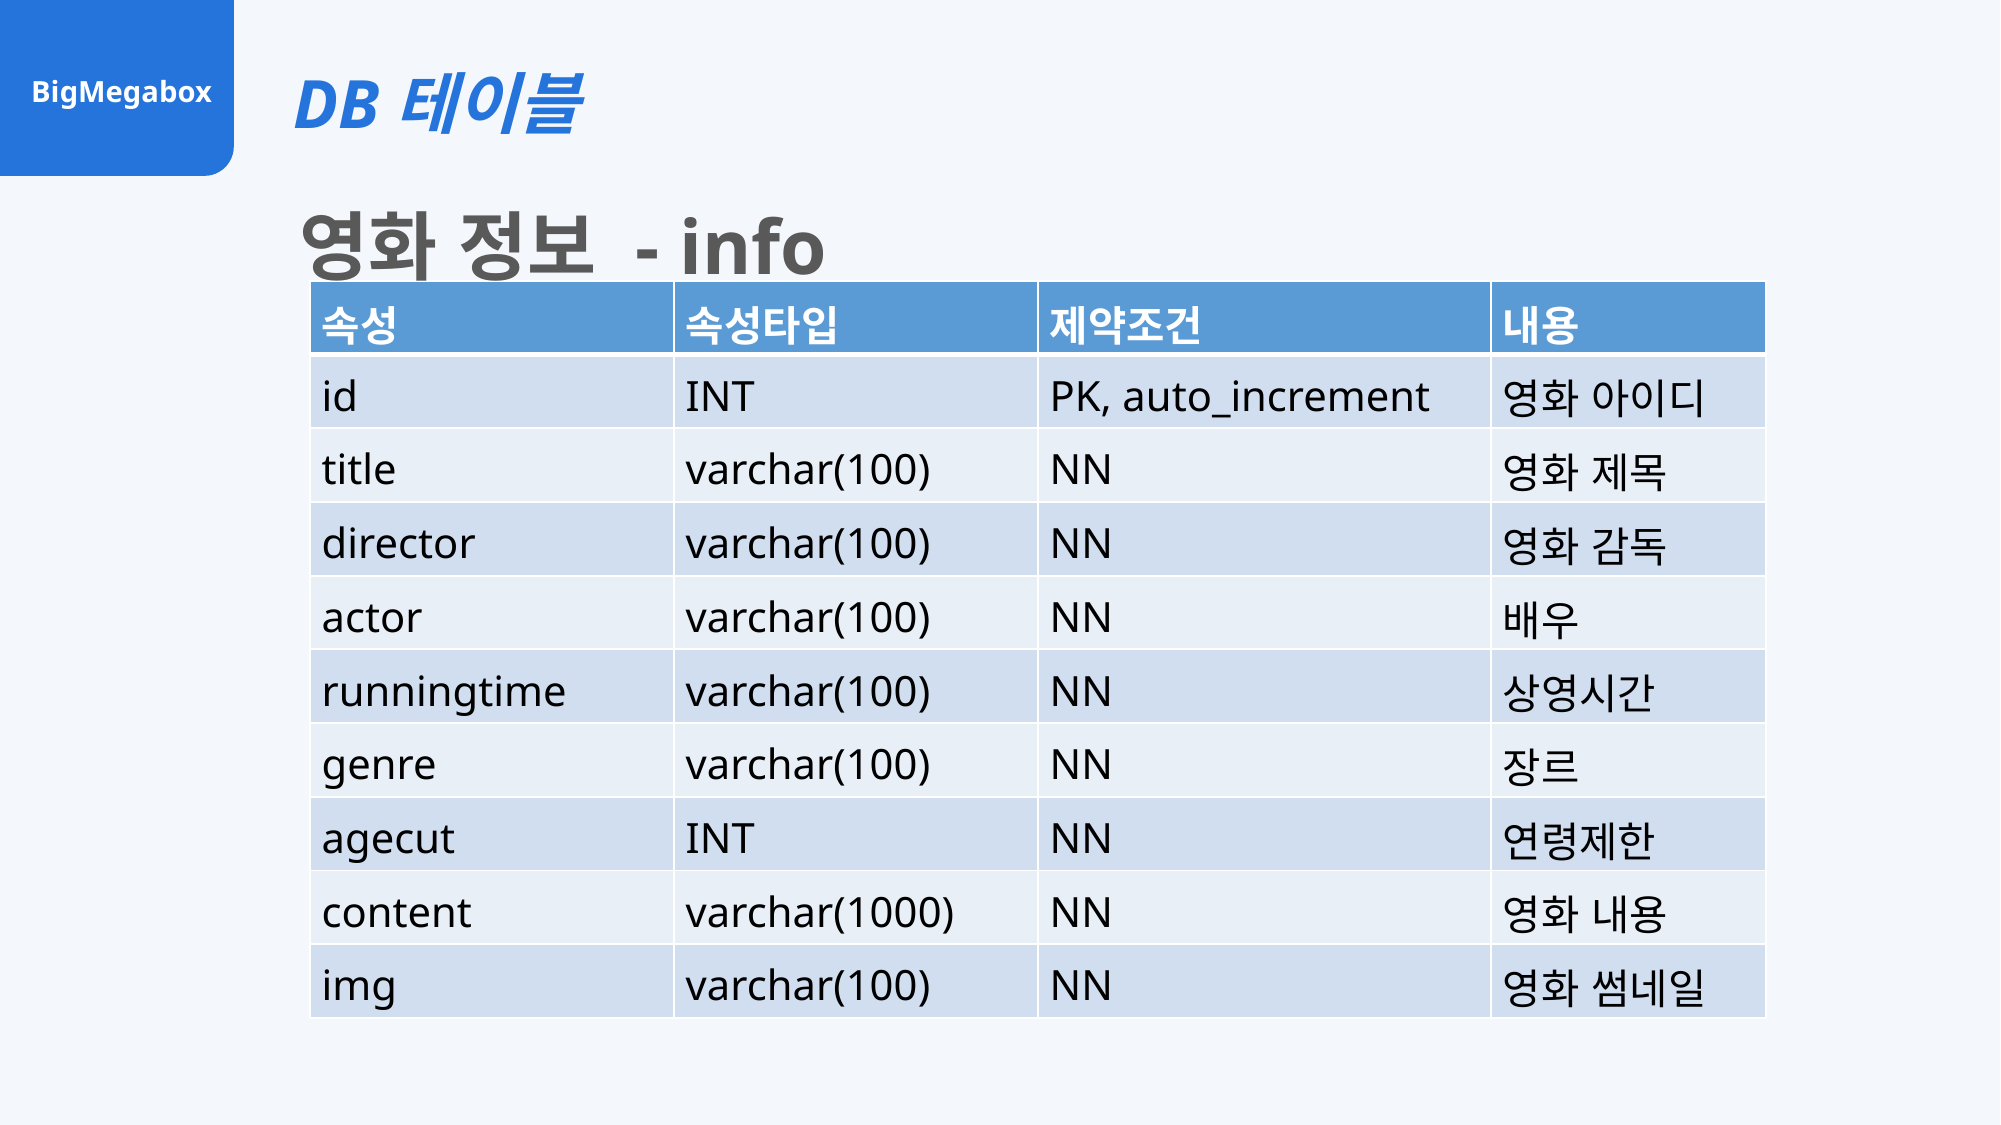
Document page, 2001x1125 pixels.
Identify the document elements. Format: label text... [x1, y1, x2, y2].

table_cell INT [675, 357, 1037, 427]
table_cell 영화 내용 [1492, 871, 1765, 943]
table_cell NN [1039, 429, 1490, 501]
table_cell runningtime [311, 650, 673, 722]
table_cell varchar(100) [675, 577, 1037, 648]
table_header 내용 [1492, 282, 1765, 352]
table_cell content [311, 871, 673, 943]
table_cell PK, auto_increment [1039, 357, 1490, 427]
table_cell id [311, 357, 673, 427]
table_cell 영화 아이디 [1492, 357, 1765, 427]
text_box DB테이블 [278, 13, 1279, 149]
table_cell img [311, 945, 673, 1017]
table_cell 상영시간 [1492, 650, 1765, 722]
table_cell actor [311, 577, 673, 648]
table_cell varchar(100) [675, 503, 1037, 575]
table_cell NN [1039, 798, 1490, 870]
table_cell NN [1039, 871, 1490, 943]
table_cell NN [1039, 650, 1490, 722]
table_cell director [311, 503, 673, 575]
table_cell 영화 제목 [1492, 429, 1765, 501]
table_cell agecut [311, 798, 673, 870]
table_header 속성 [311, 297, 673, 352]
table_cell 연령제한 [1492, 798, 1765, 870]
table_cell 영화 썸네일 [1492, 945, 1765, 1017]
table_cell NN [1039, 503, 1490, 575]
table_cell genre [311, 724, 673, 796]
text_box BigMegabox [16, 66, 227, 116]
text_box [0, 0, 235, 177]
table_cell varchar(100) [675, 650, 1037, 722]
table_cell 영화 감독 [1492, 503, 1765, 575]
text_box 영화 정보 - info [233, 146, 894, 297]
table_cell NN [1039, 945, 1490, 1017]
table_cell varchar(100) [675, 945, 1037, 1017]
table_cell NN [1039, 724, 1490, 796]
table_cell 배우 [1492, 577, 1765, 648]
table_cell 장르 [1492, 724, 1765, 796]
table_cell varchar(1000) [675, 871, 1037, 943]
table_cell INT [675, 798, 1037, 870]
table_cell varchar(100) [675, 724, 1037, 796]
table_cell title [311, 429, 673, 501]
table_cell varchar(100) [675, 429, 1037, 501]
table_cell NN [1039, 577, 1490, 648]
table_header 속성타입 [675, 282, 1037, 352]
table_header 제약조건 [1039, 282, 1490, 352]
